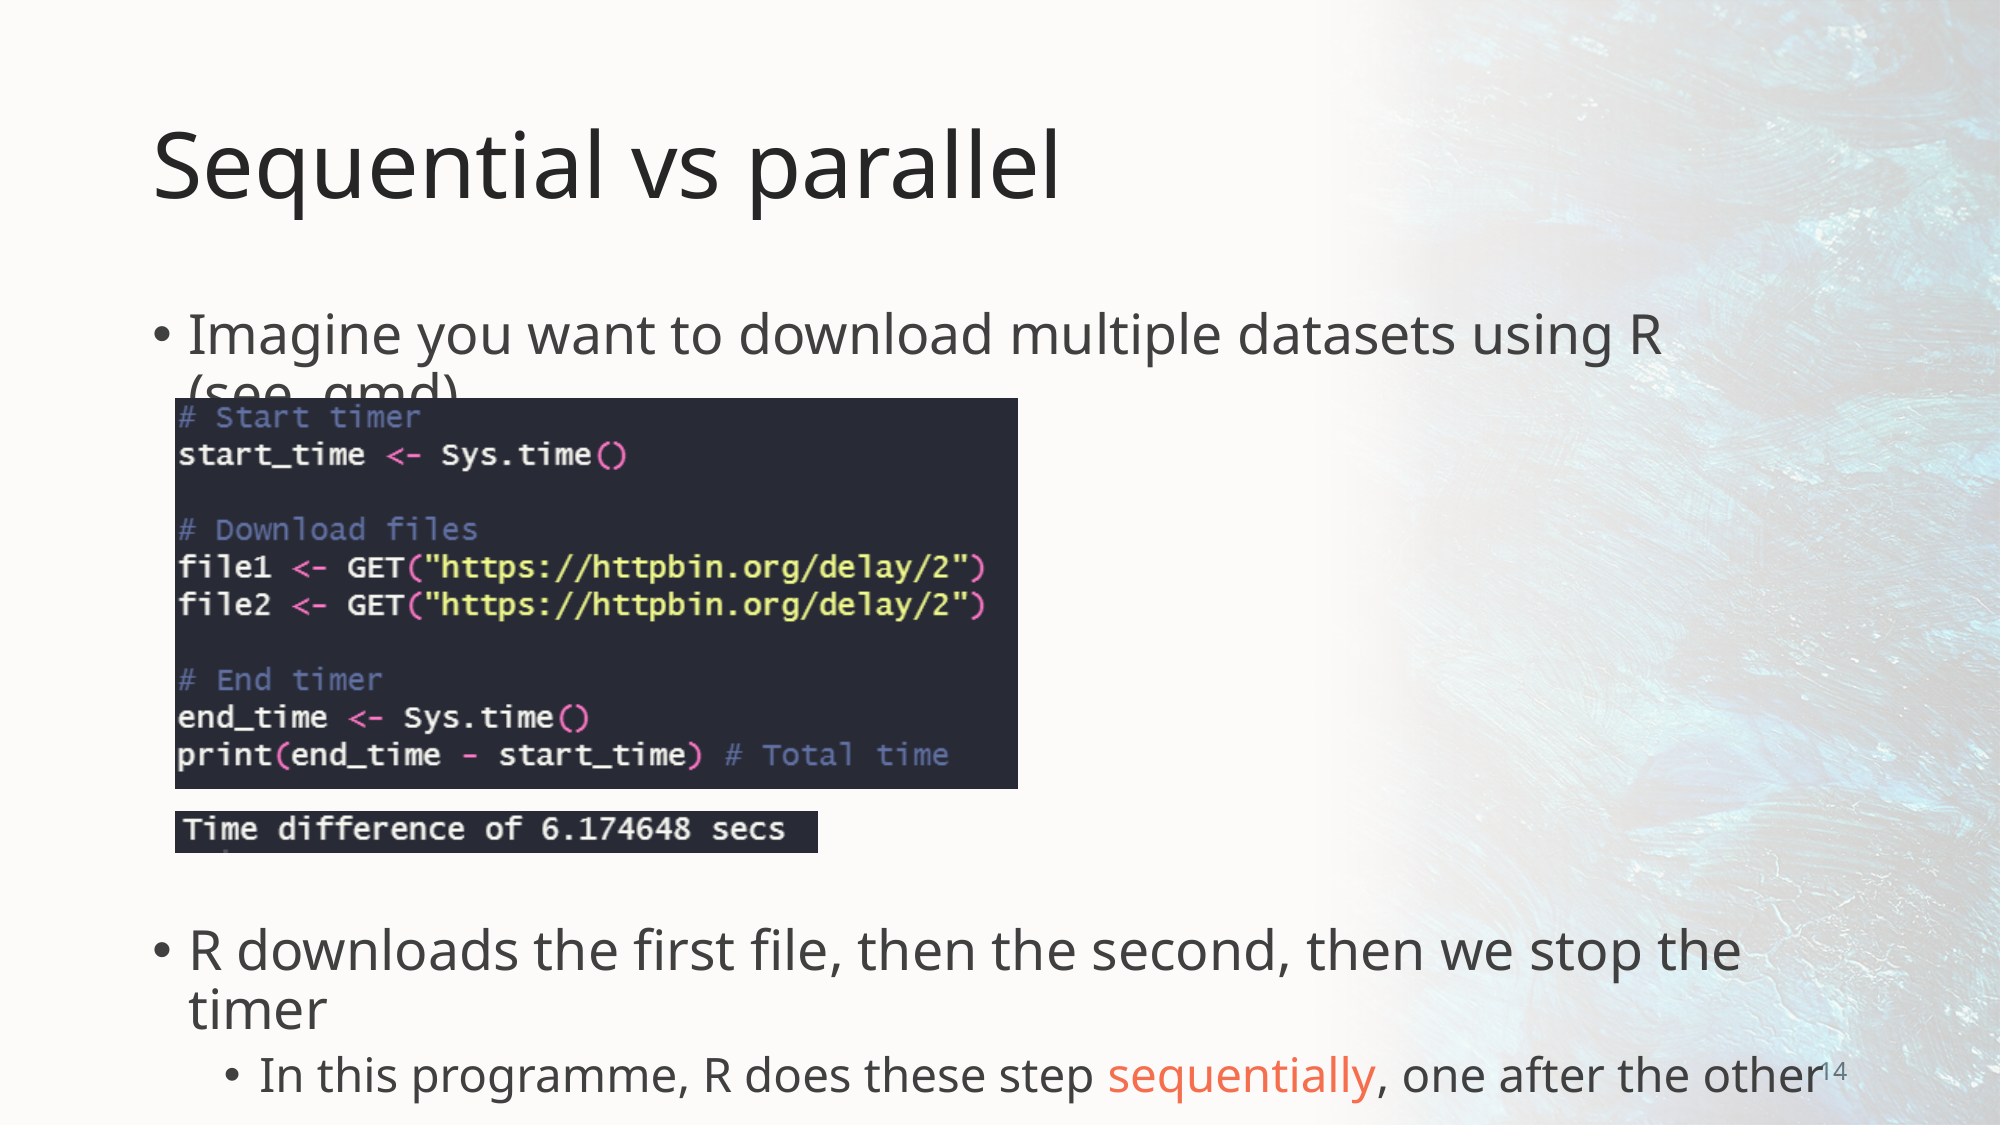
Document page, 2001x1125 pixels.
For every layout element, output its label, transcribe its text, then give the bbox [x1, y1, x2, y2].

picture [1286, 0, 2000, 1125]
title Sequential vs parallel [137, 59, 1286, 278]
picture [174, 811, 818, 853]
picture [174, 397, 1018, 790]
list Imagine you want to download multiple datasets using R (see .qmd) R downloads the first file, then the second, then we stop the timer In this programme, R does these step sequentially, one after the other [137, 299, 1286, 1125]
